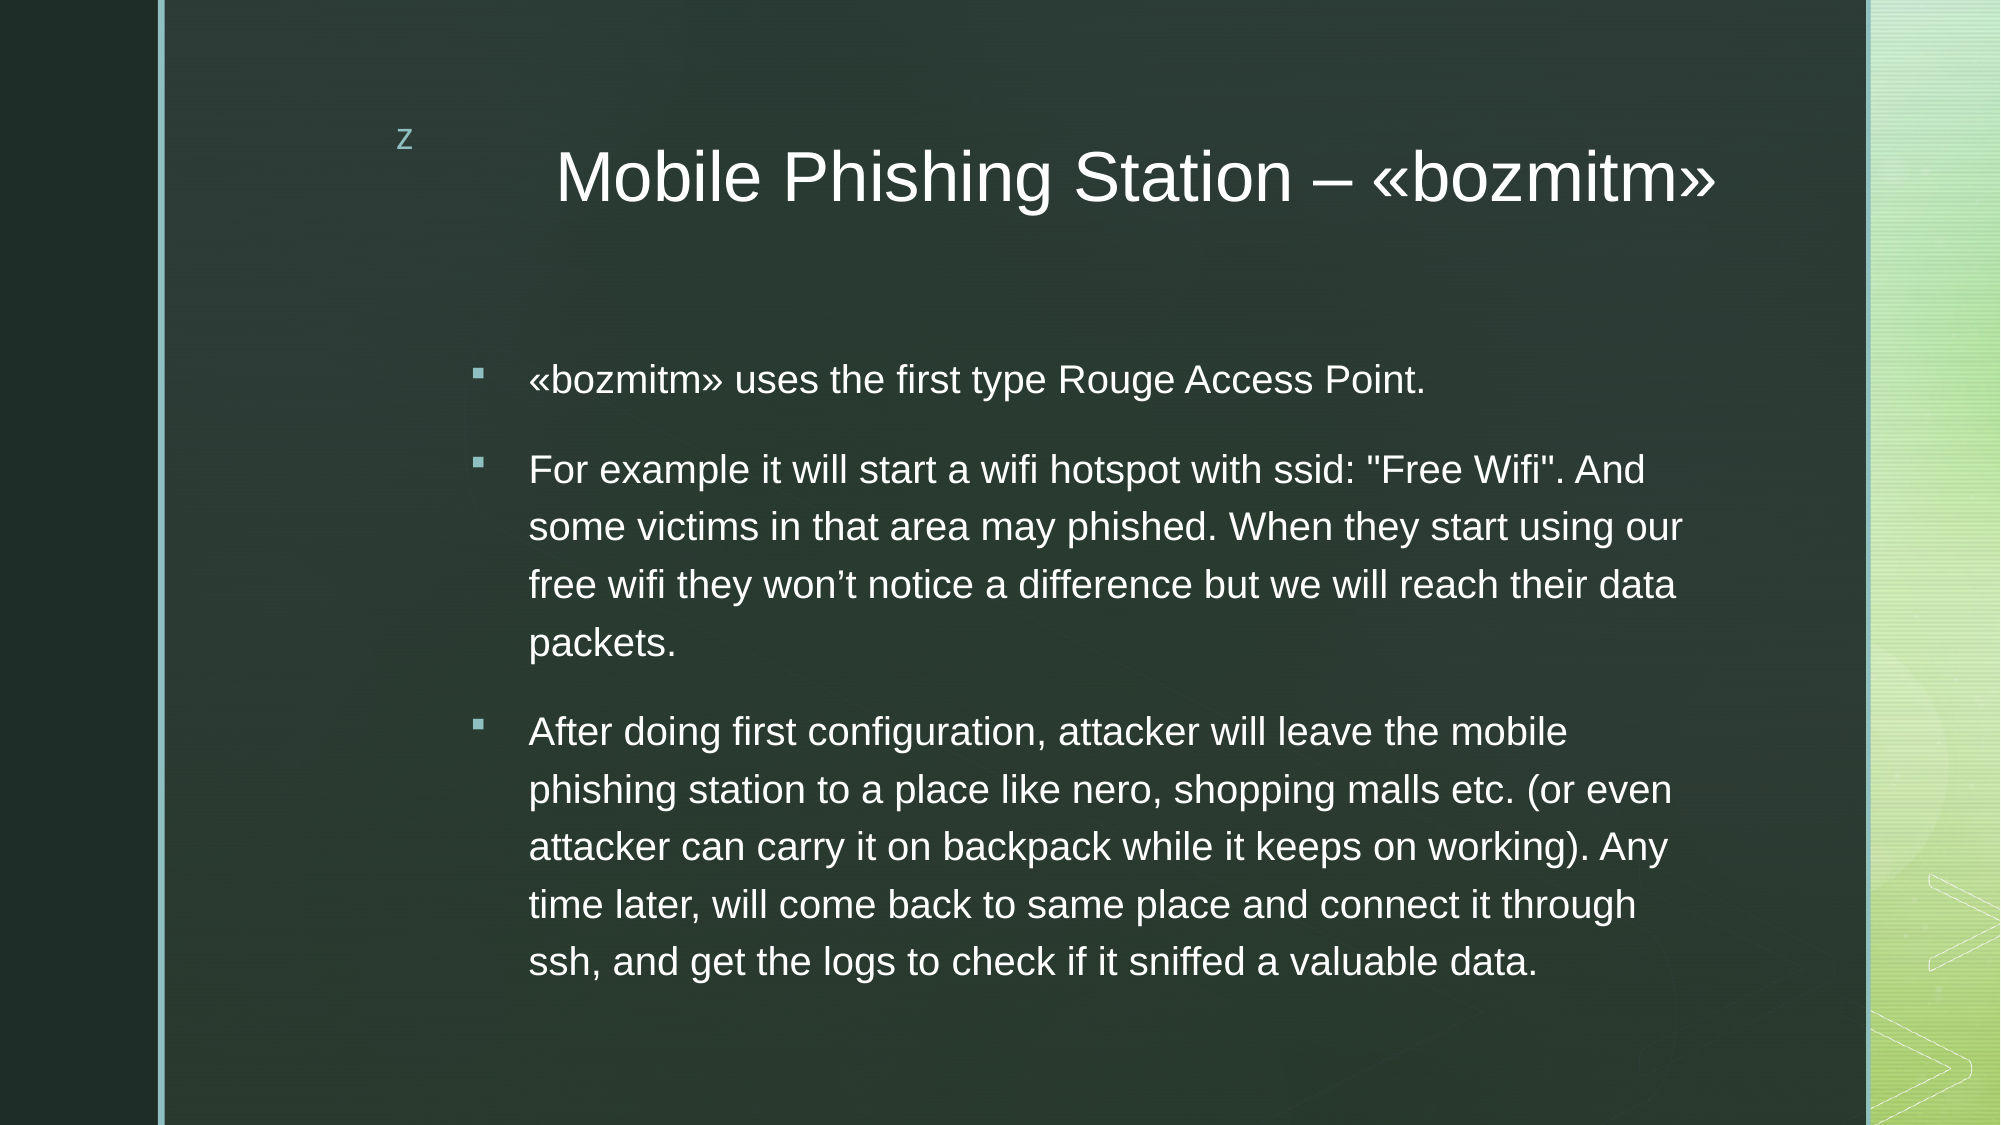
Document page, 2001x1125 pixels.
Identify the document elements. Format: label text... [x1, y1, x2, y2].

title Mobile Phishing Station – «bozmitm» [428, 132, 1734, 310]
list «bozmitm» uses the first type Rouge Access Point. For example it will start a wifi hotspot with ssid: "Free Wifi". And some victims in that area may phished. When they start using our free wifi they won’t notice a difference but we will reach their data packets. After doing first configuration, attacker will leave the mobile phishing station to a place like nero, shopping malls etc. (or even attacker can carry it on backpack while it keeps on working). Any time later, will come back to same place and connect it through ssh, and get the logs to check if it sniffed a valuable data. [454, 336, 1734, 993]
picture [1871, 0, 2001, 1125]
